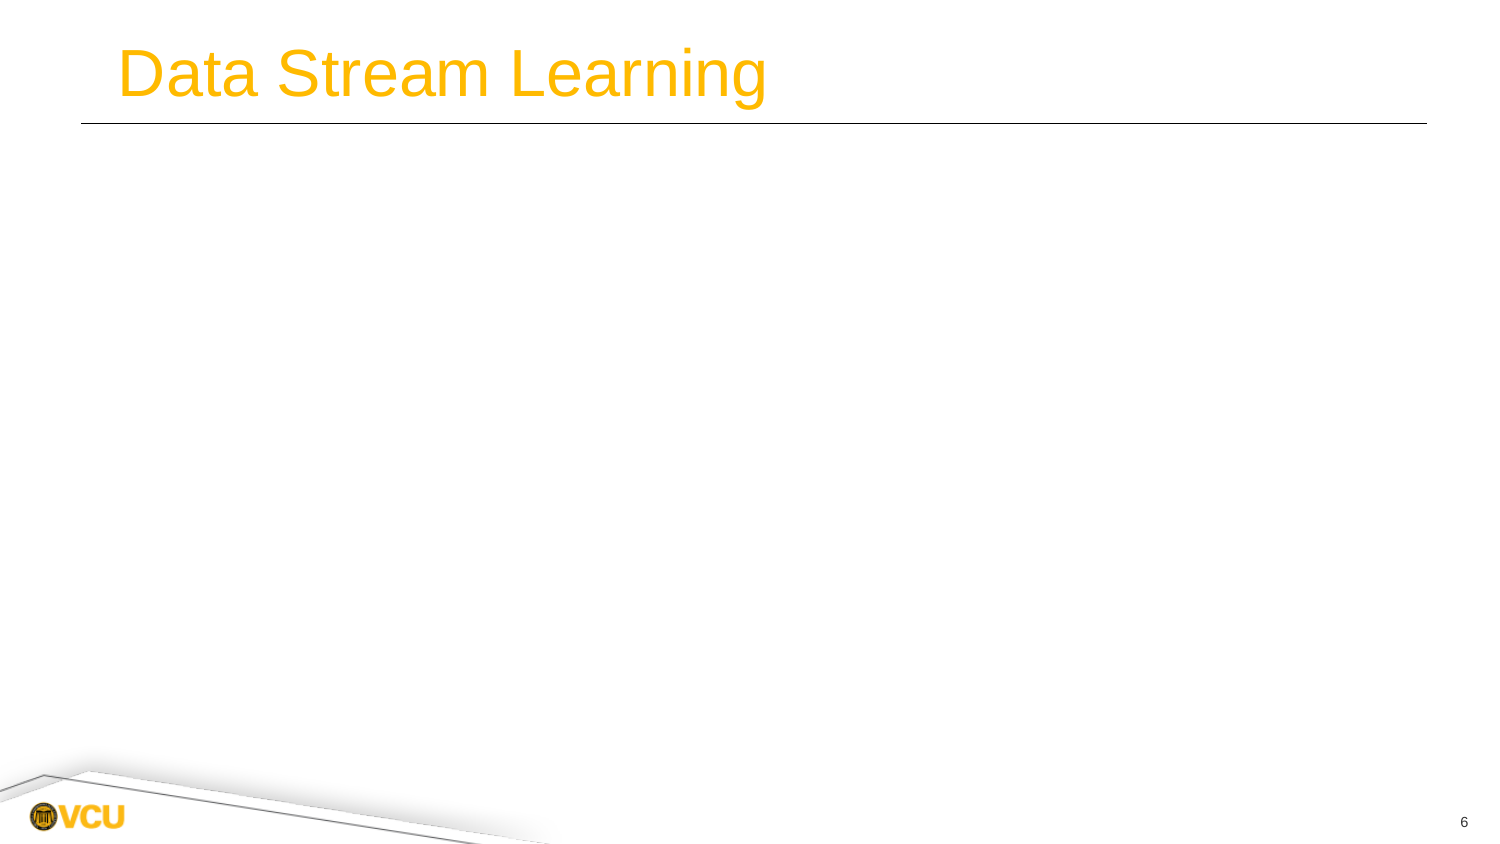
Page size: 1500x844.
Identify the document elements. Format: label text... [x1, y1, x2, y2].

title Data Stream Learning [103, 31, 1397, 137]
slide_number 6 [1145, 798, 1484, 844]
